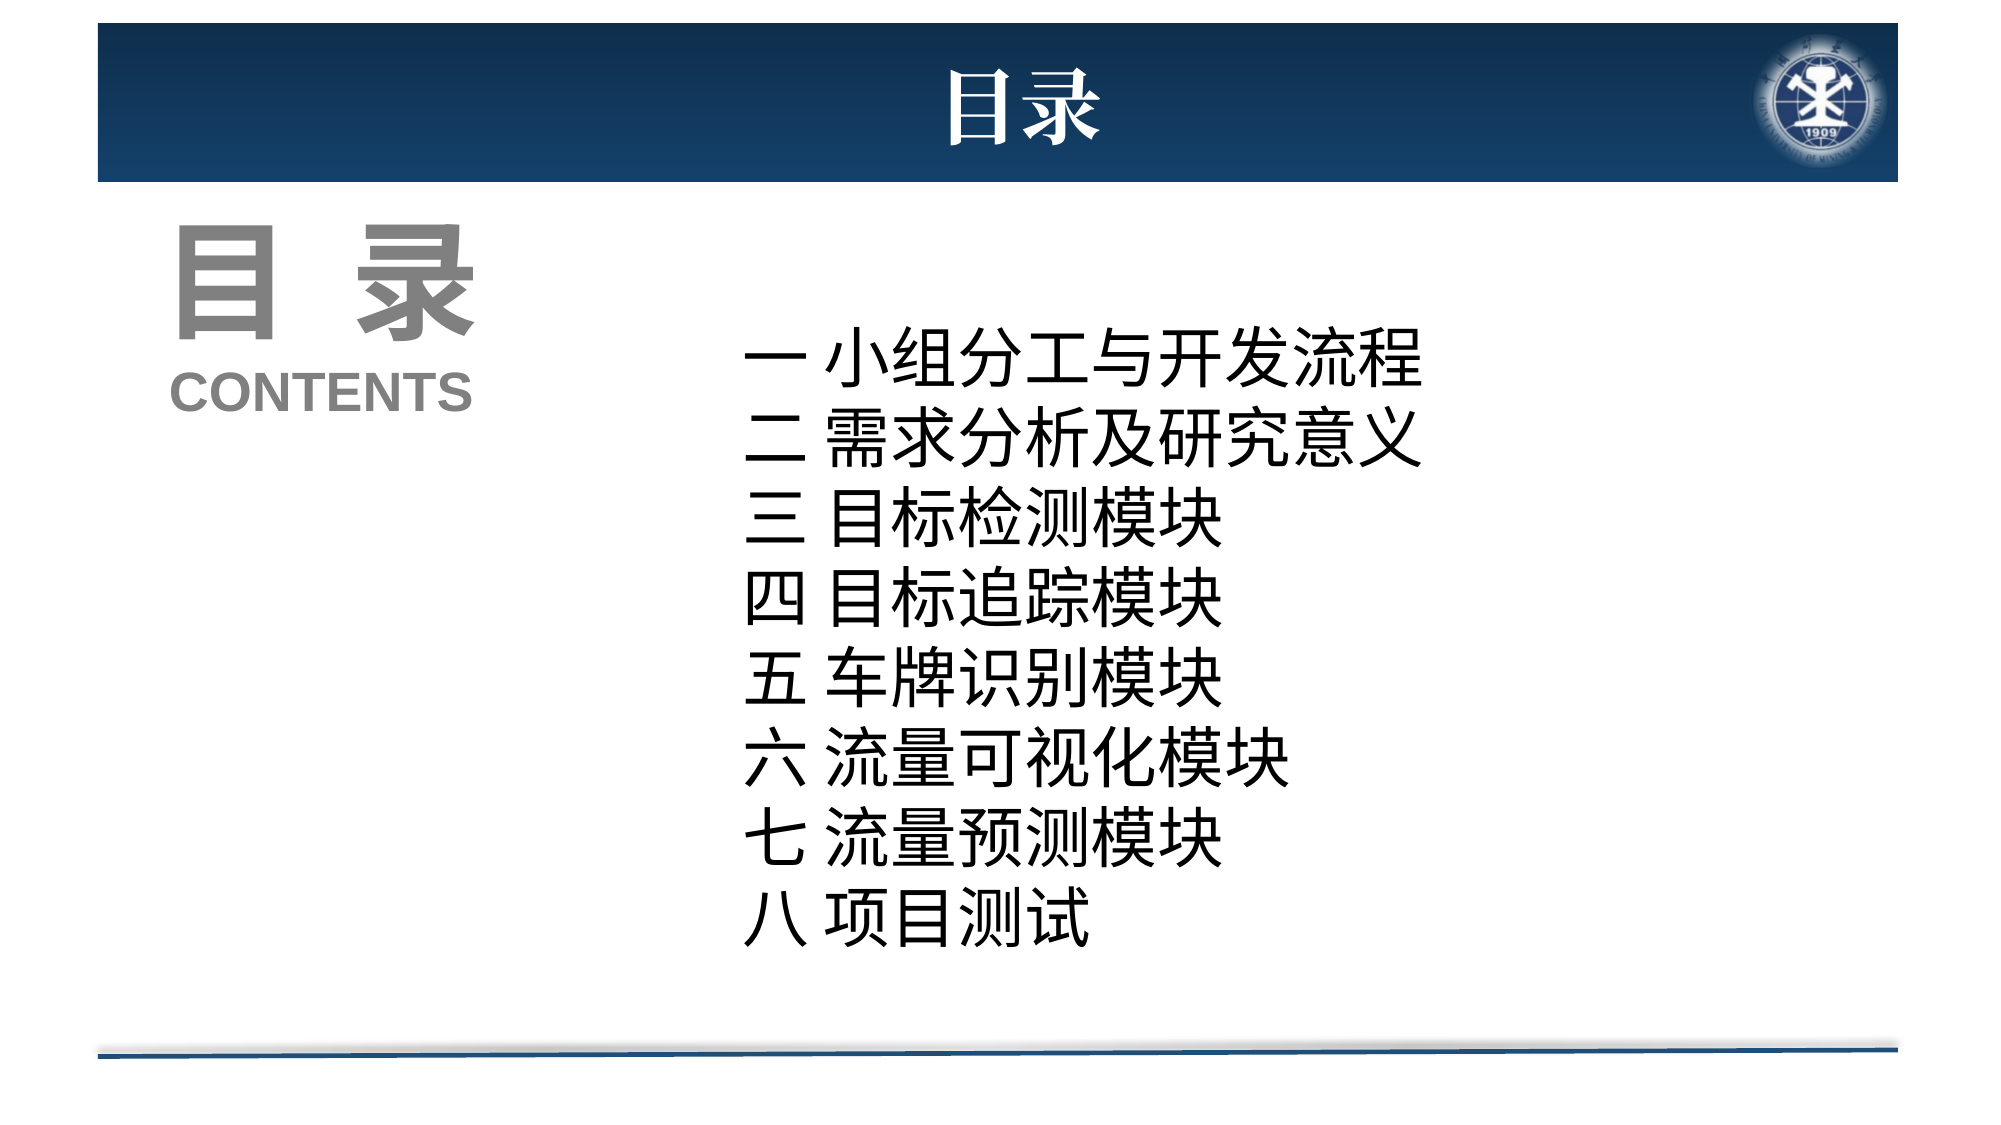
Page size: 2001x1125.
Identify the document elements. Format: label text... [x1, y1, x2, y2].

text_box CONTENTS [100, 355, 543, 423]
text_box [97, 1049, 1898, 1057]
text_box 目 录 [97, 198, 545, 356]
picture [1742, 23, 1898, 179]
text_box 一 小组分工与开发流程 二 需求分析及研究意义 三 目标检测模块 四 目标追踪模块 五 车牌识别模块 六 流量可视化模块 七 流量预测模块 八 项目测试 [727, 308, 1690, 963]
title 目录 [97, 23, 1898, 182]
